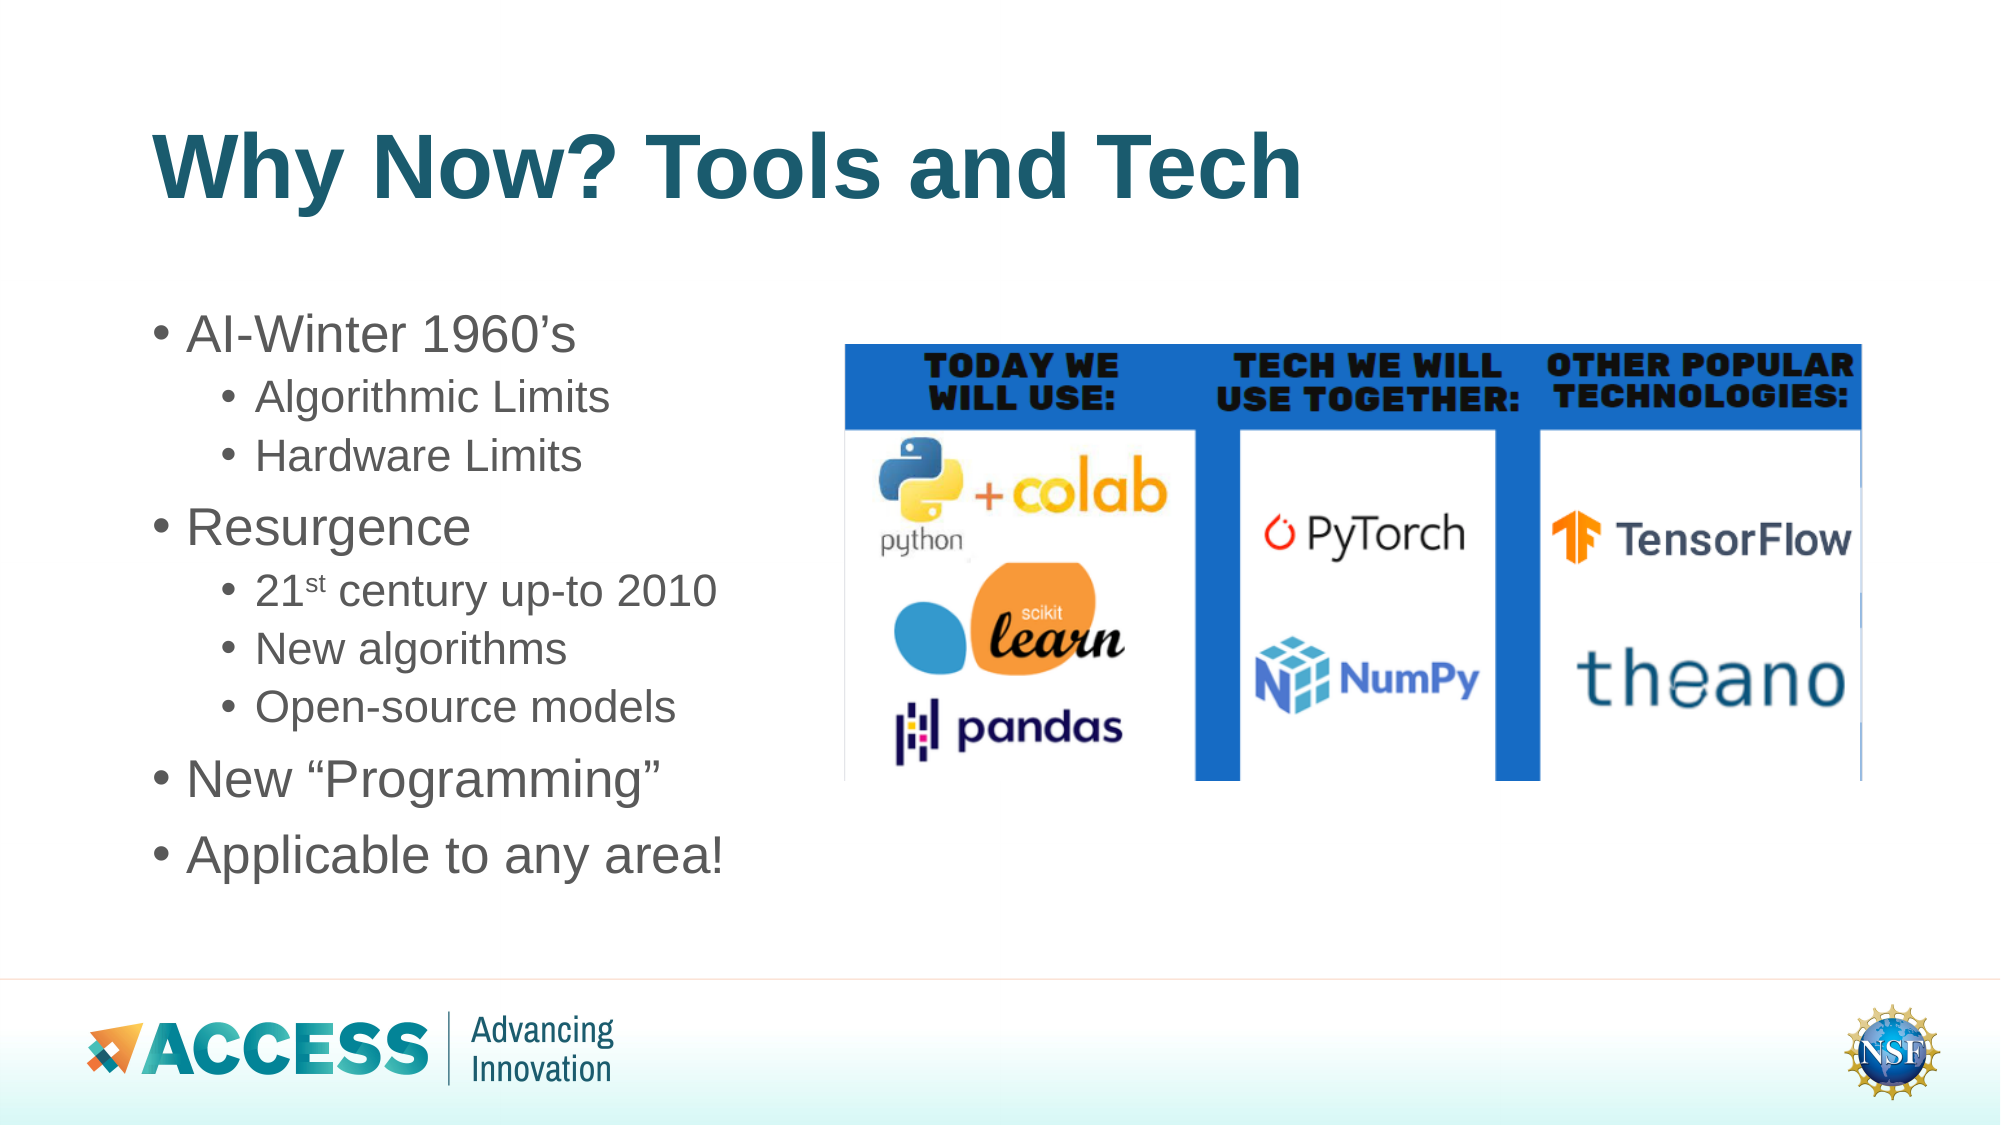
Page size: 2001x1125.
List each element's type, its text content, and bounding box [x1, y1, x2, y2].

list AI-Winter 1960’s Algorithmic Limits Hardware Limits Resurgence 21st century up-to 2010 New algorithms Open-source models New “Programming” Applicable to any area! [137, 299, 988, 895]
picture [0, 0, 2001, 1125]
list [844, 344, 1863, 781]
title Why Now? Tools and Tech [137, 59, 1863, 278]
